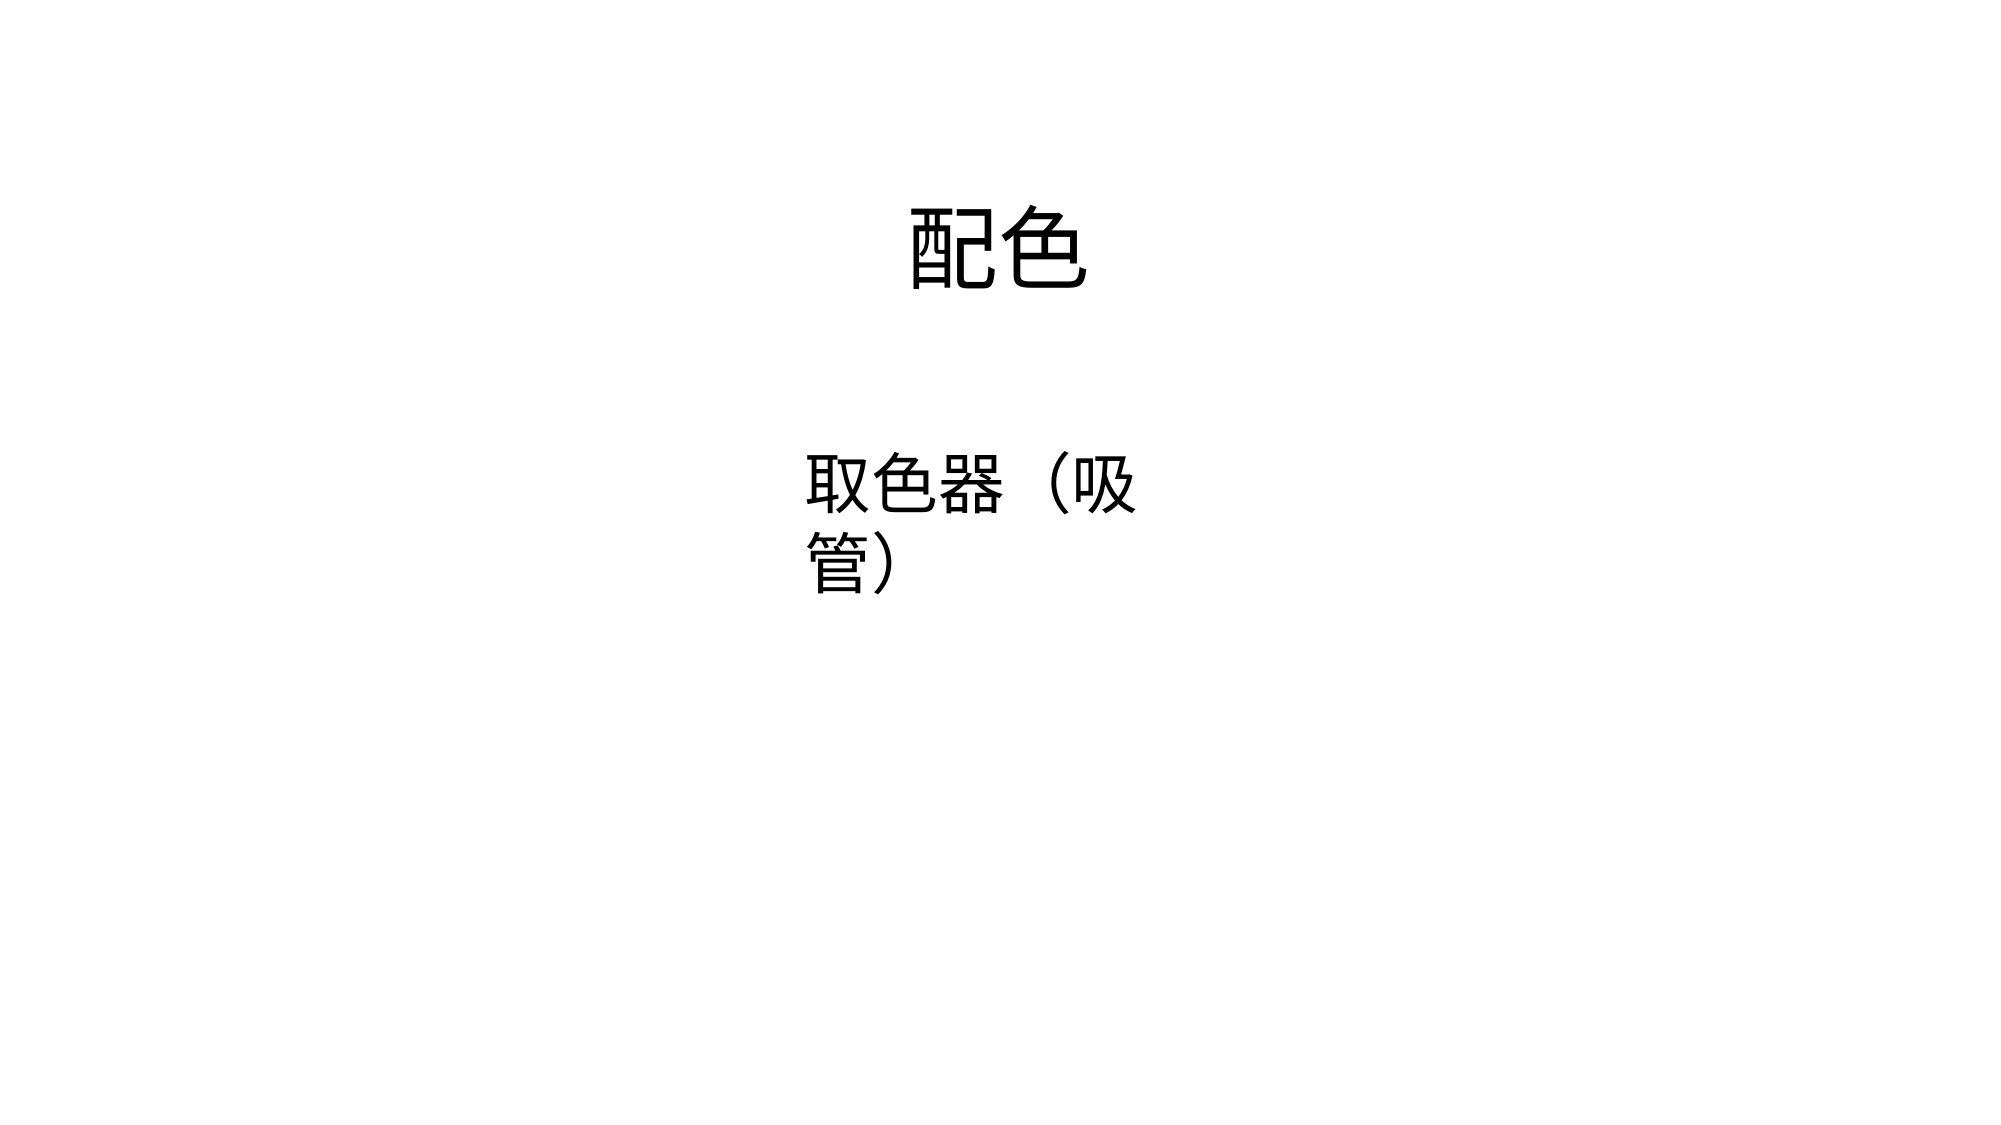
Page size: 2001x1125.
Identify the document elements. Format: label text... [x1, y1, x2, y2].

text_box 配色 [892, 183, 1108, 309]
text_box 取色器（吸管） [790, 434, 1241, 610]
